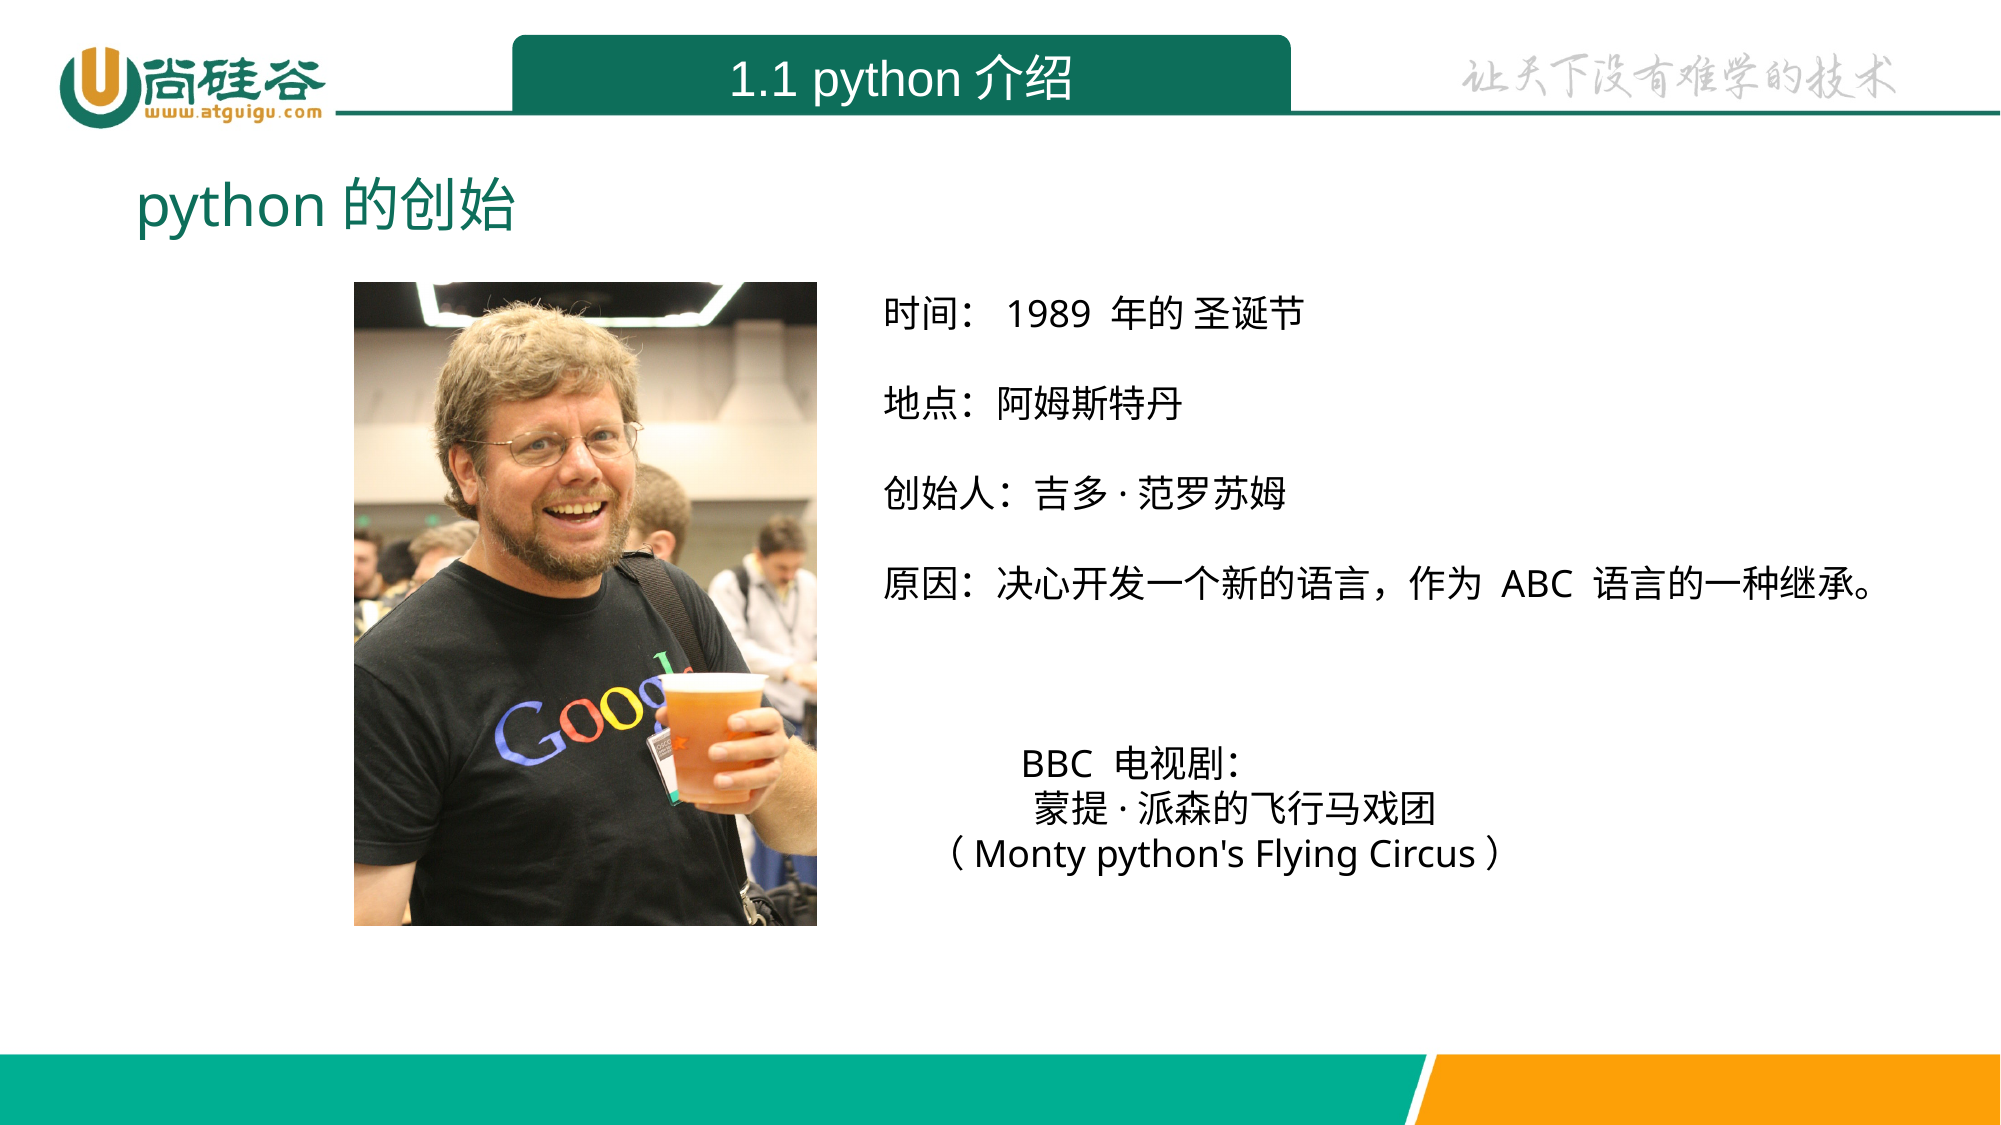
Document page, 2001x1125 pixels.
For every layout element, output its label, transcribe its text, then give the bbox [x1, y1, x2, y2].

text_box 时间：1989 年的 圣诞节 地点：阿姆斯特丹 创始人：吉多·范罗苏姆 原因：决心开发一个新的语言，作为 ABC 语言的一种继承。 BBC 电视剧： 蒙提·派森的飞行马戏团 （Monty python's Flying Circus） [869, 282, 1933, 883]
text_box python的创始 [120, 159, 962, 249]
text_box 1.1 python介绍 [512, 34, 1291, 114]
picture [0, 0, 2001, 1125]
